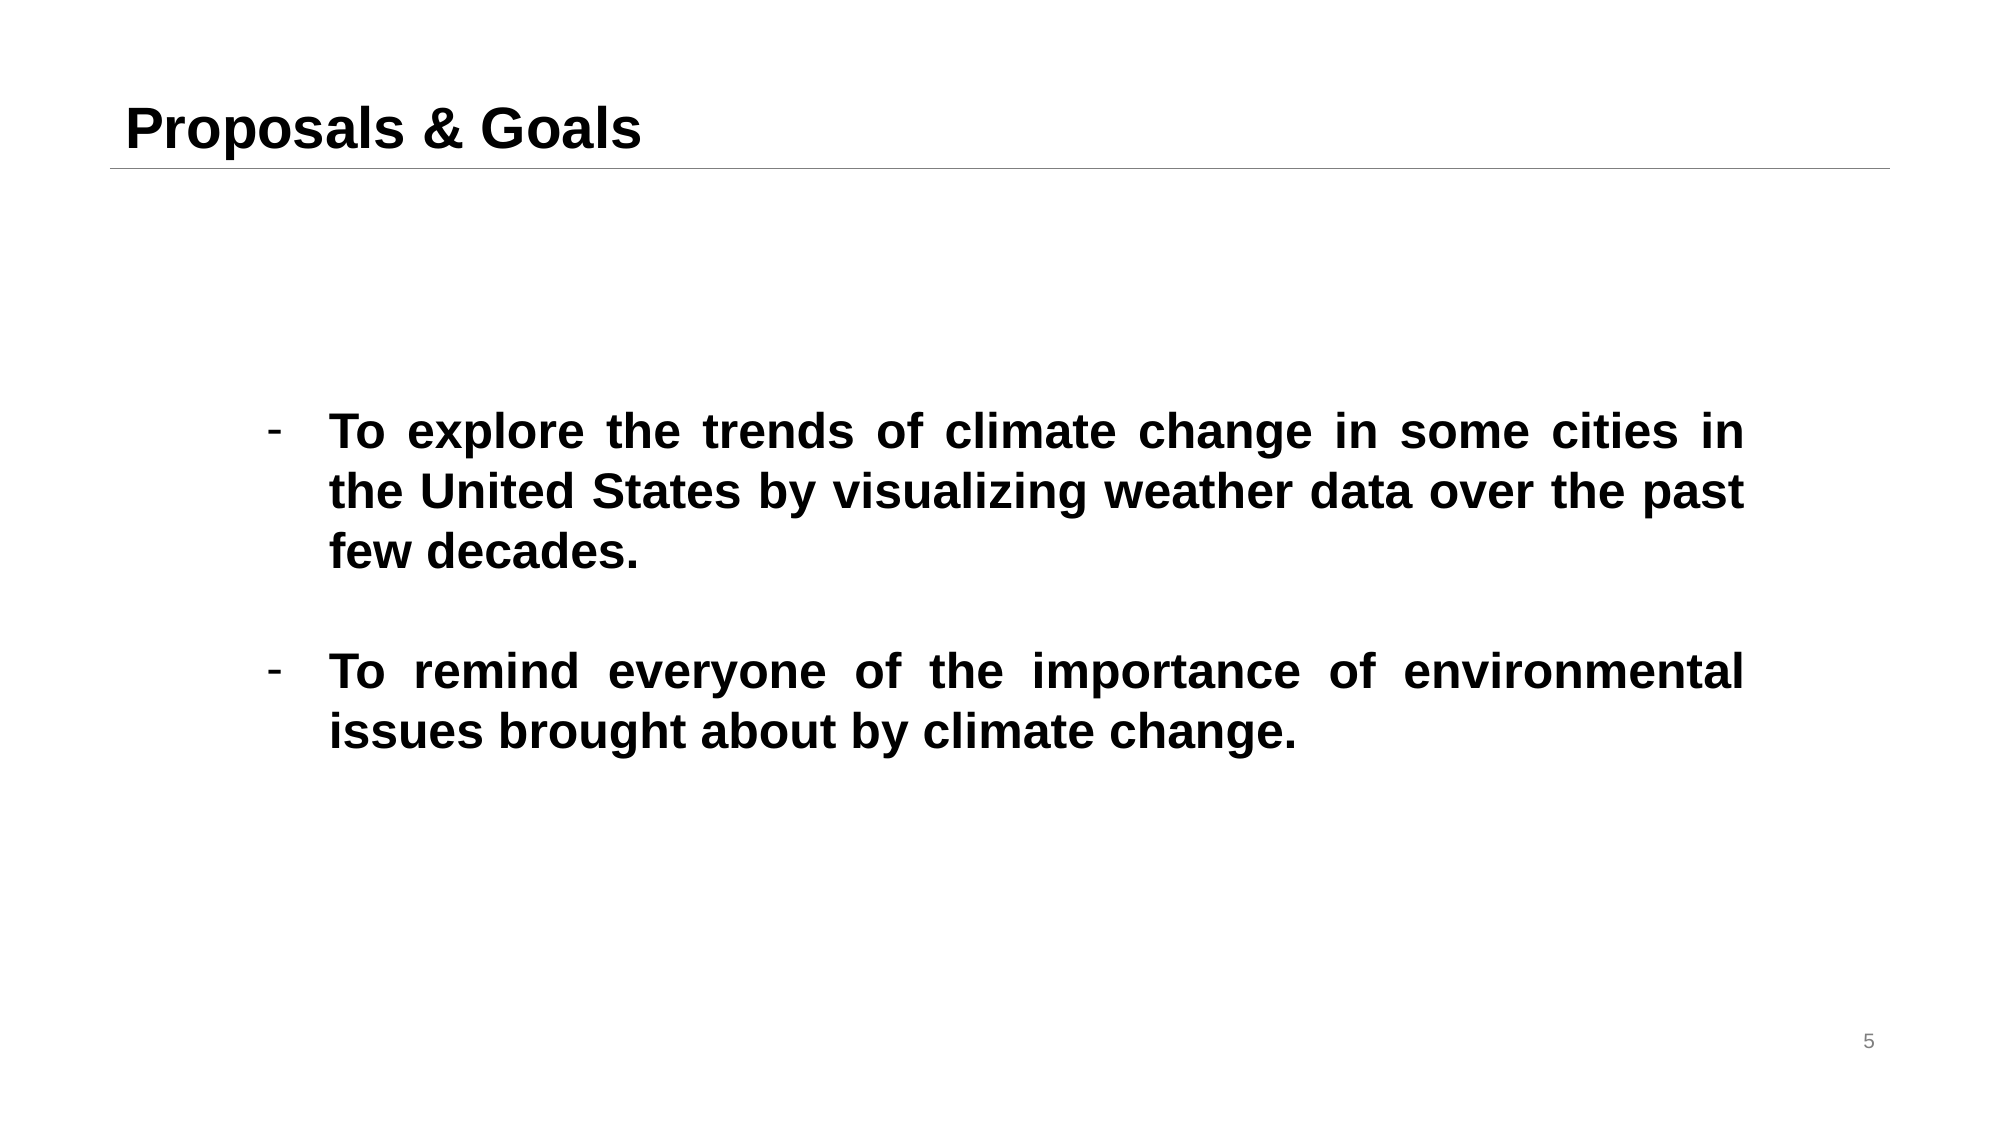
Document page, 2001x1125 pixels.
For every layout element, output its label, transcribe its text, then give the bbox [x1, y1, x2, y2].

text_box To explore the trends of climate change in some cities in the United States by visualizing weather data over the past few decades. To remind everyone of the importance of environmental issues brought about by climate change. [238, 383, 1761, 894]
slide_number 5 [1412, 1023, 1890, 1058]
title Proposals & Goals [109, 0, 1890, 169]
